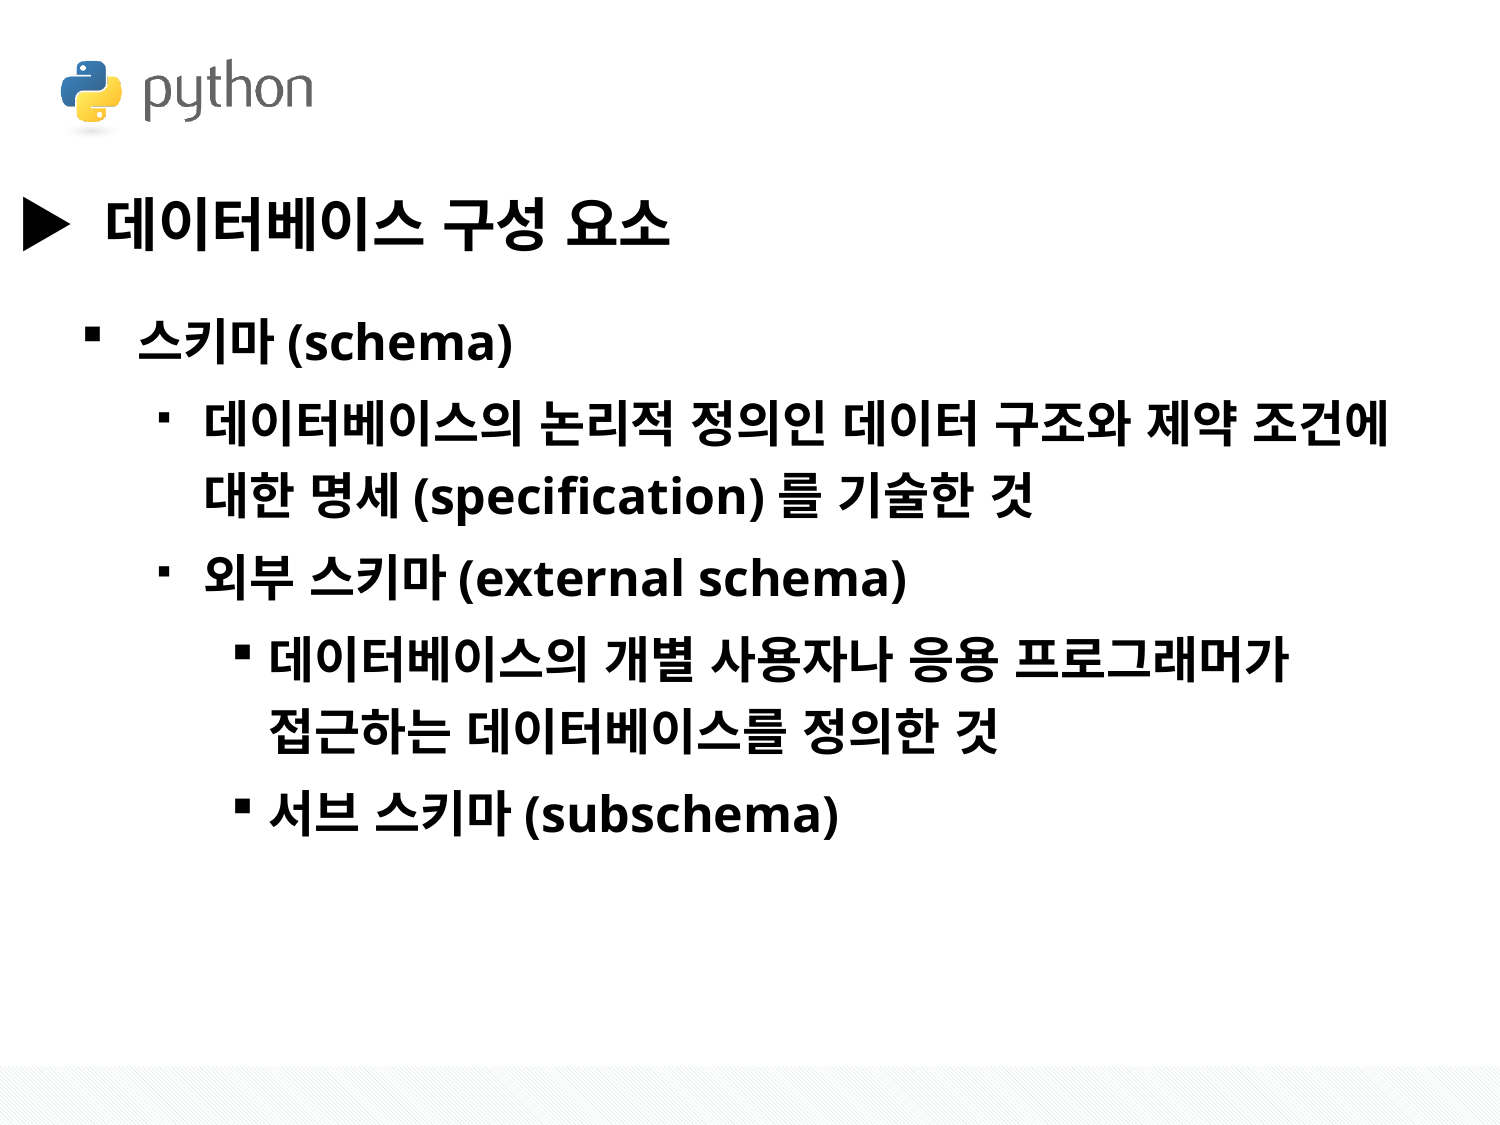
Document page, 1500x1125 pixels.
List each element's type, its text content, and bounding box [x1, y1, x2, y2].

text_box [41, 266, 1459, 1125]
list ▶ 데이터베이스 구성 요소 [0, 180, 1500, 1043]
text_box 스키마(schema) 데이터베이스의 논리적 정의인 데이터 구조와 제약 조건에 대한 명세(specification)를 기술한 것 외부 스키마(external schema) 데이터베이스의 개별 사용자나 응용 프로그래머가 접근하는 데이터베이스를 정의한 것 서브 스키마(subschema) [66, 291, 1484, 1125]
picture [17, 42, 349, 155]
